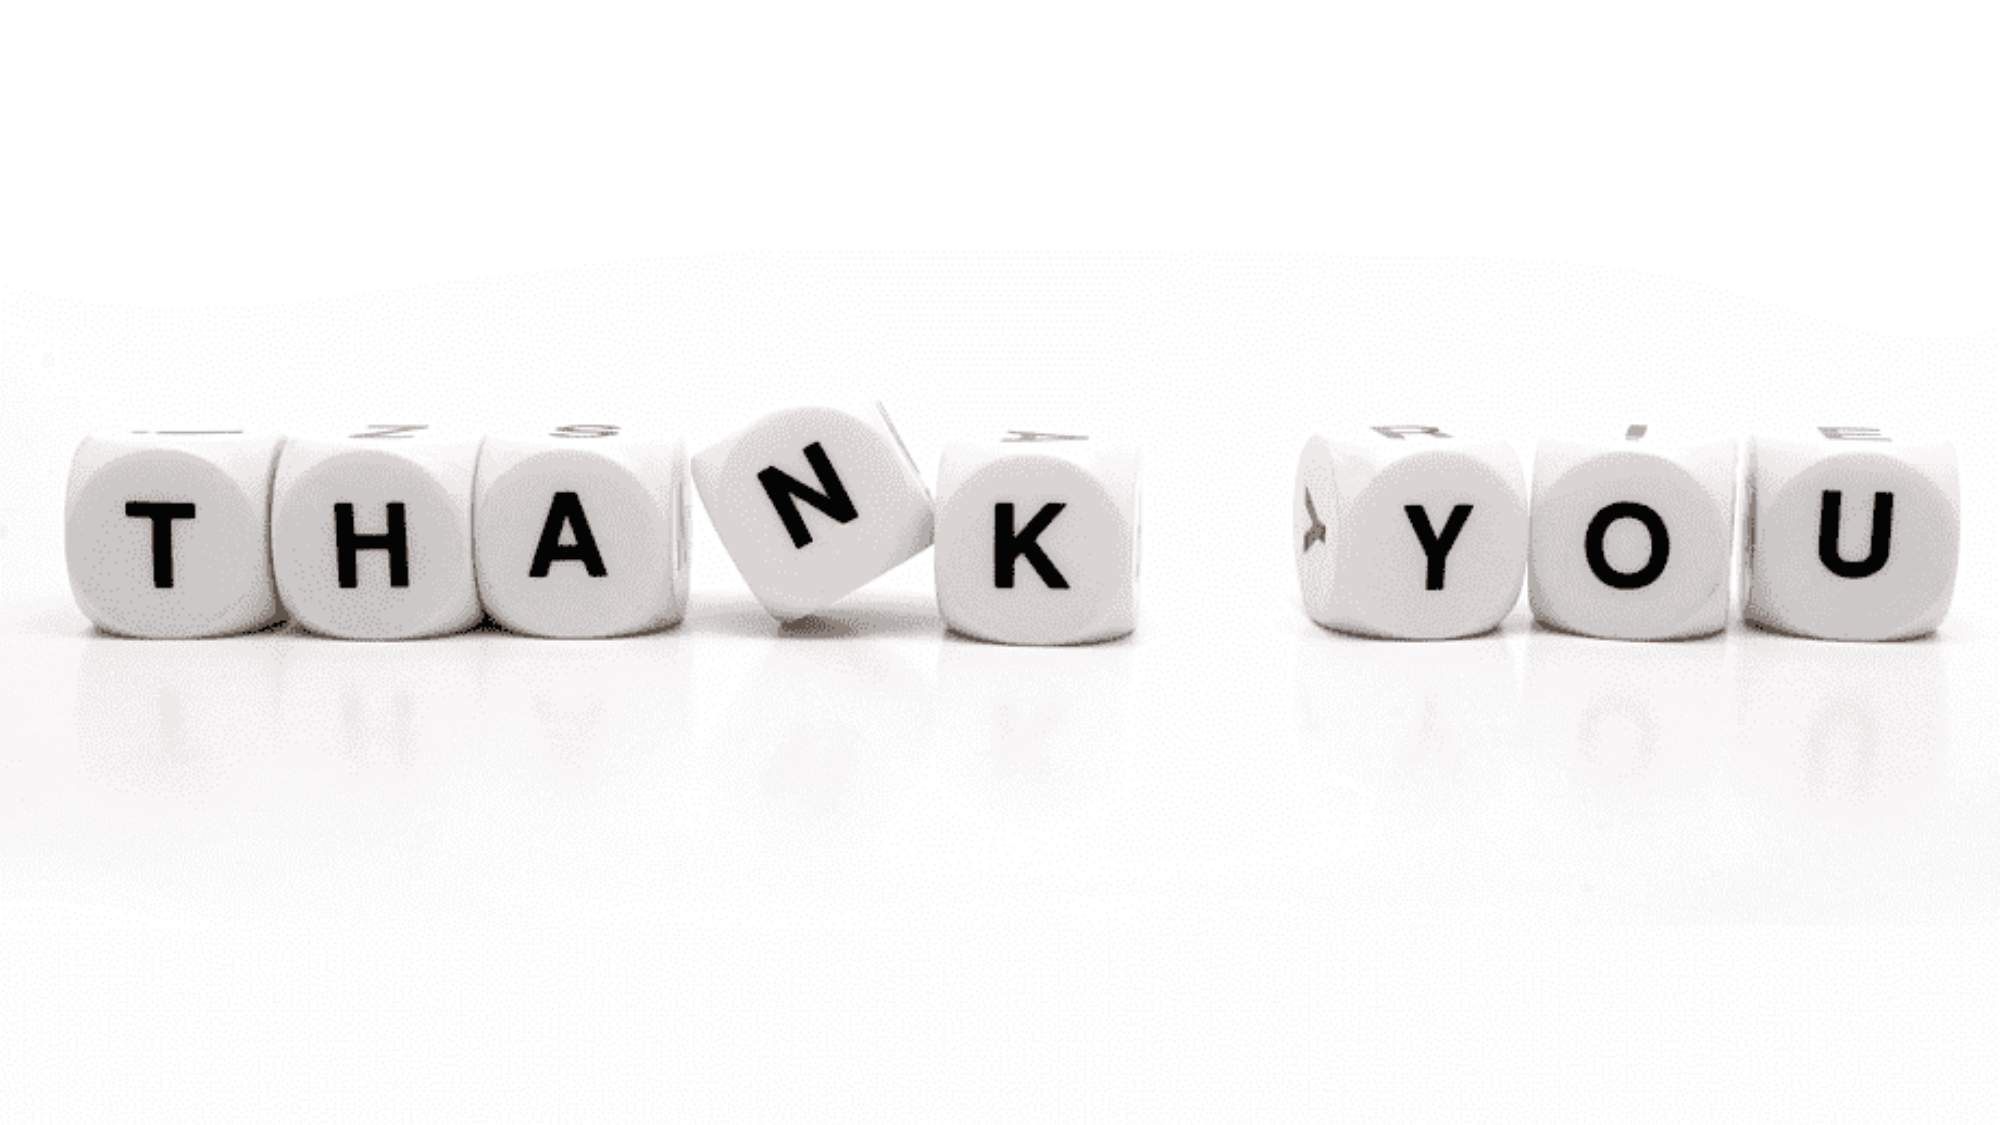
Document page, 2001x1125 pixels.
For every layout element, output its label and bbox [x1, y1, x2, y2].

list [0, 0, 2000, 1125]
